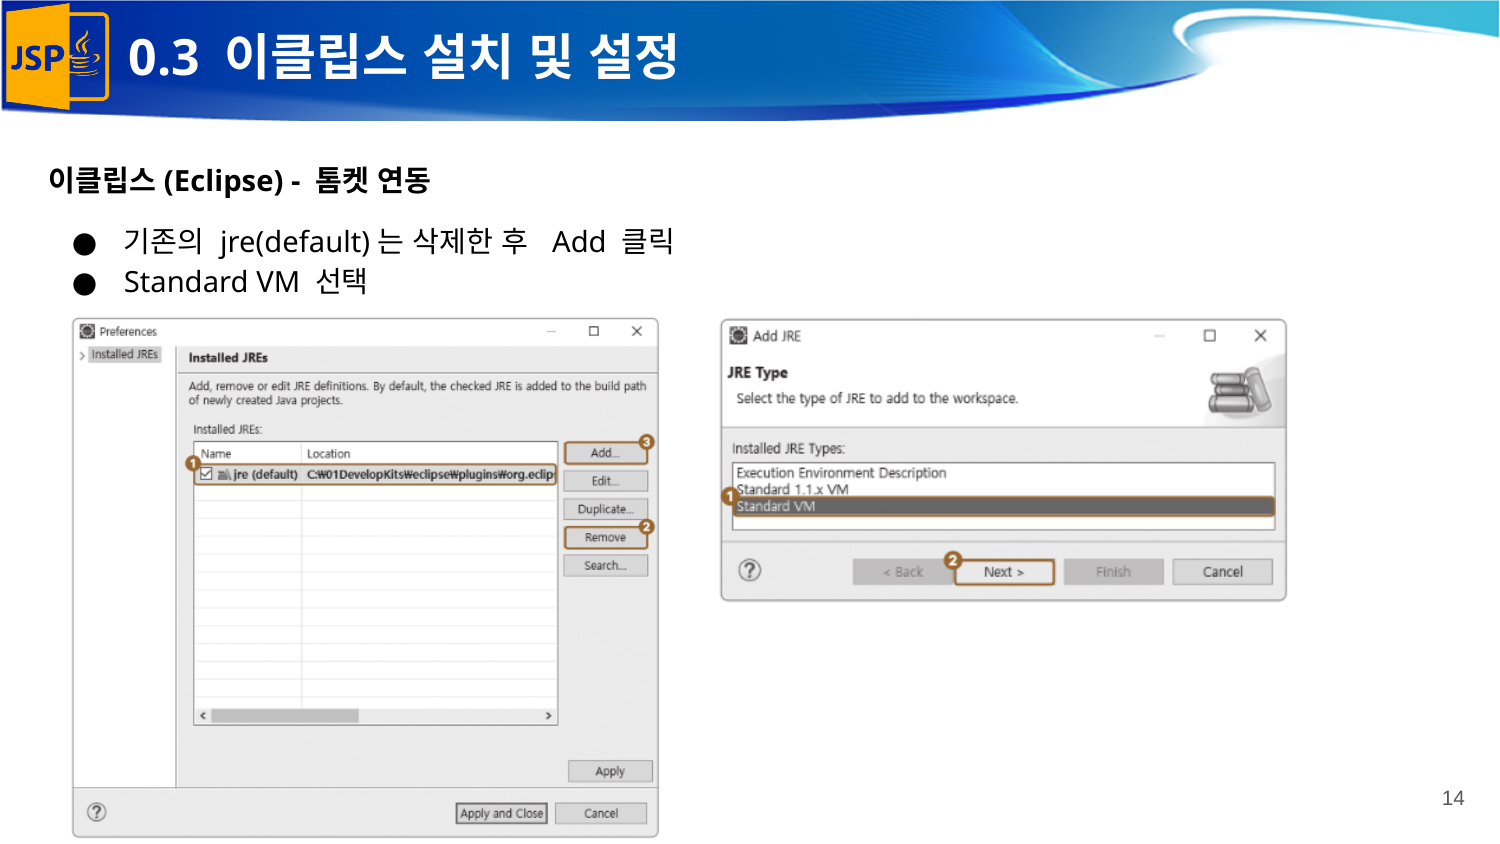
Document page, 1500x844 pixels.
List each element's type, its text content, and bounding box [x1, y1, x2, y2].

text_box 이클립스(Eclipse) - 톰켓 연동 기존의 jre(default)는 삭제한 후 Add 클릭 Standard VM 선택 [34, 142, 1357, 494]
title 0.3 이클립스 설치 및 설정 [113, 10, 1500, 105]
slide_number ‹#› [1389, 764, 1480, 830]
picture [706, 310, 1298, 612]
picture [62, 310, 665, 844]
picture [0, 0, 1500, 121]
